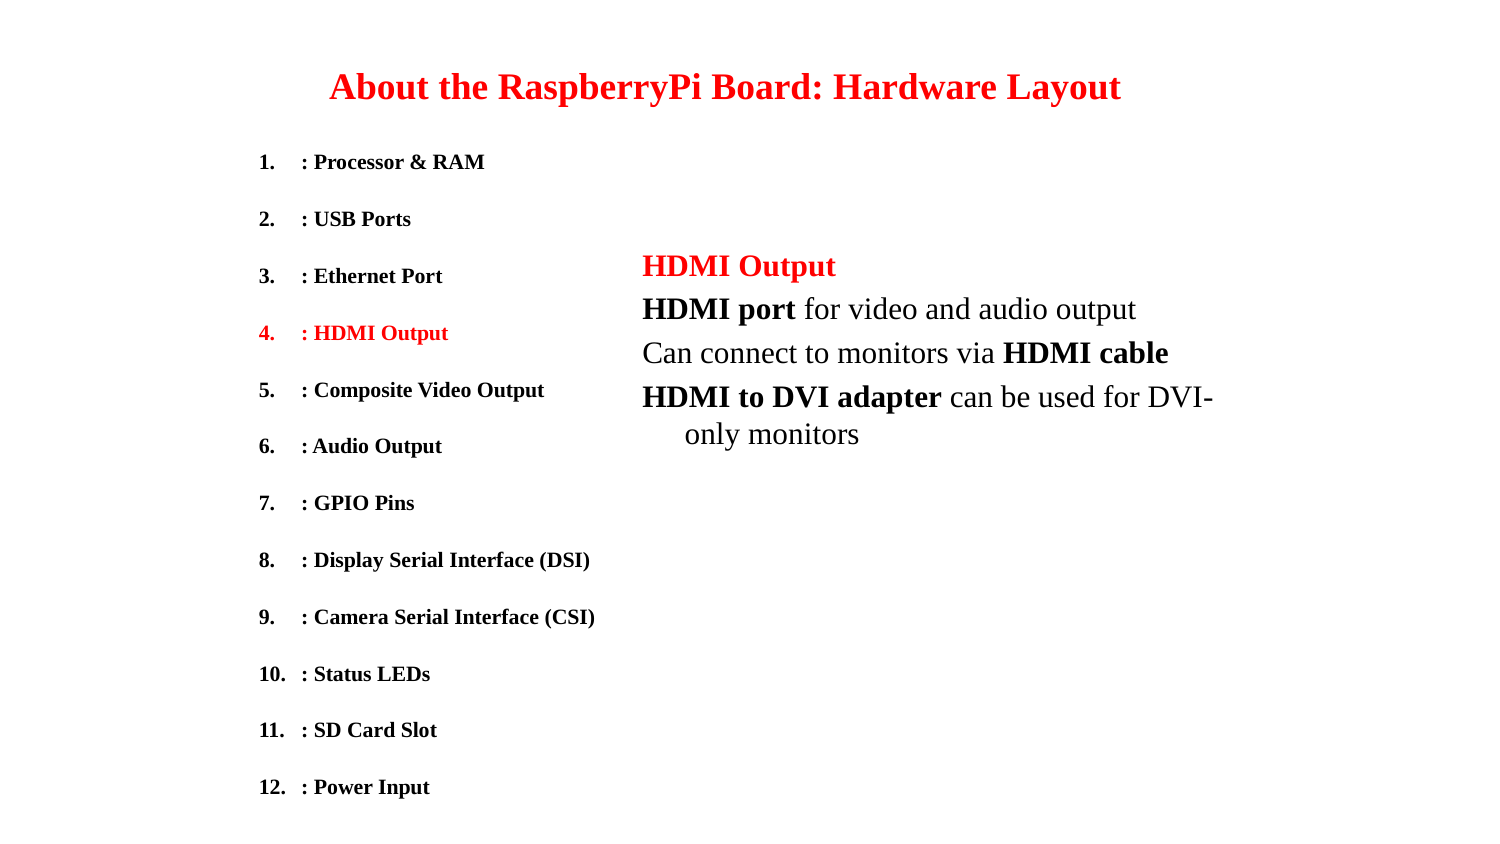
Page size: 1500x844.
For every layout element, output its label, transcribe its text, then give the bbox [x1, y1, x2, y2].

list HDMI Output HDMI port for video and audio output Can connect to monitors via HDMI cable HDMI to DVI adapter can be used for DVI-only monitors [627, 237, 1257, 754]
list : Processor & RAM : USB Ports : Ethernet Port : HDMI Output : Composite Video Output : Audio Output : GPIO Pins : Display Serial Interface (DSI) : Camera Serial Interface (CSI) : Status LEDs : SD Card Slot : Power Input [243, 114, 614, 818]
title About the RaspberryPi Board: Hardware Layout [243, 33, 1208, 115]
